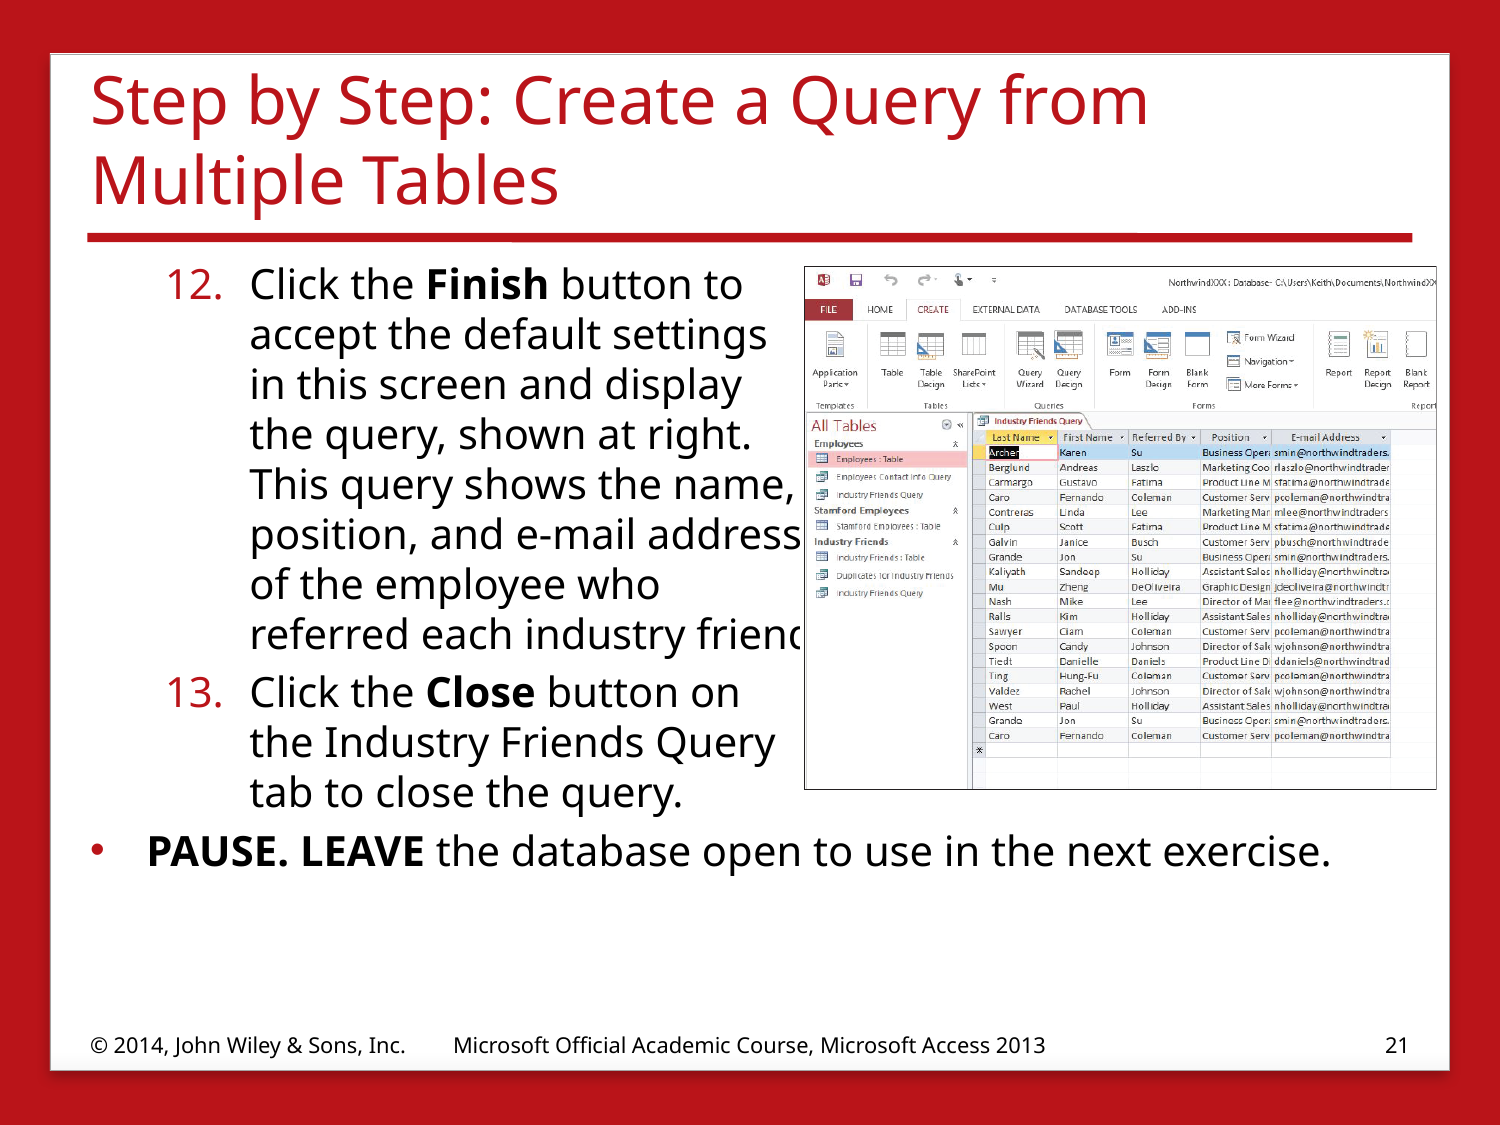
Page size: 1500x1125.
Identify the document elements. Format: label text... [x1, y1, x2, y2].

picture [799, 262, 1443, 797]
slide_number 21 [1074, 1024, 1426, 1103]
footer Microsoft Official Academic Course, Microsoft Access 2013 [431, 1024, 1069, 1103]
slide_number © 2014, John Wiley & Sons, Inc. [74, 1024, 426, 1103]
list Click the Finish button to accept the default settings in this screen and display the query, shown at right. This query shows the name, position, and e-mail address of the employee who referred each industry friend. Click the Close button on the Industry Friends Query tab to close the query. PAUSE. LEAVE the database open to use in the next exercise. [75, 249, 1425, 1063]
title Step by Step: Create a Query from Multiple Tables [74, 74, 1426, 226]
